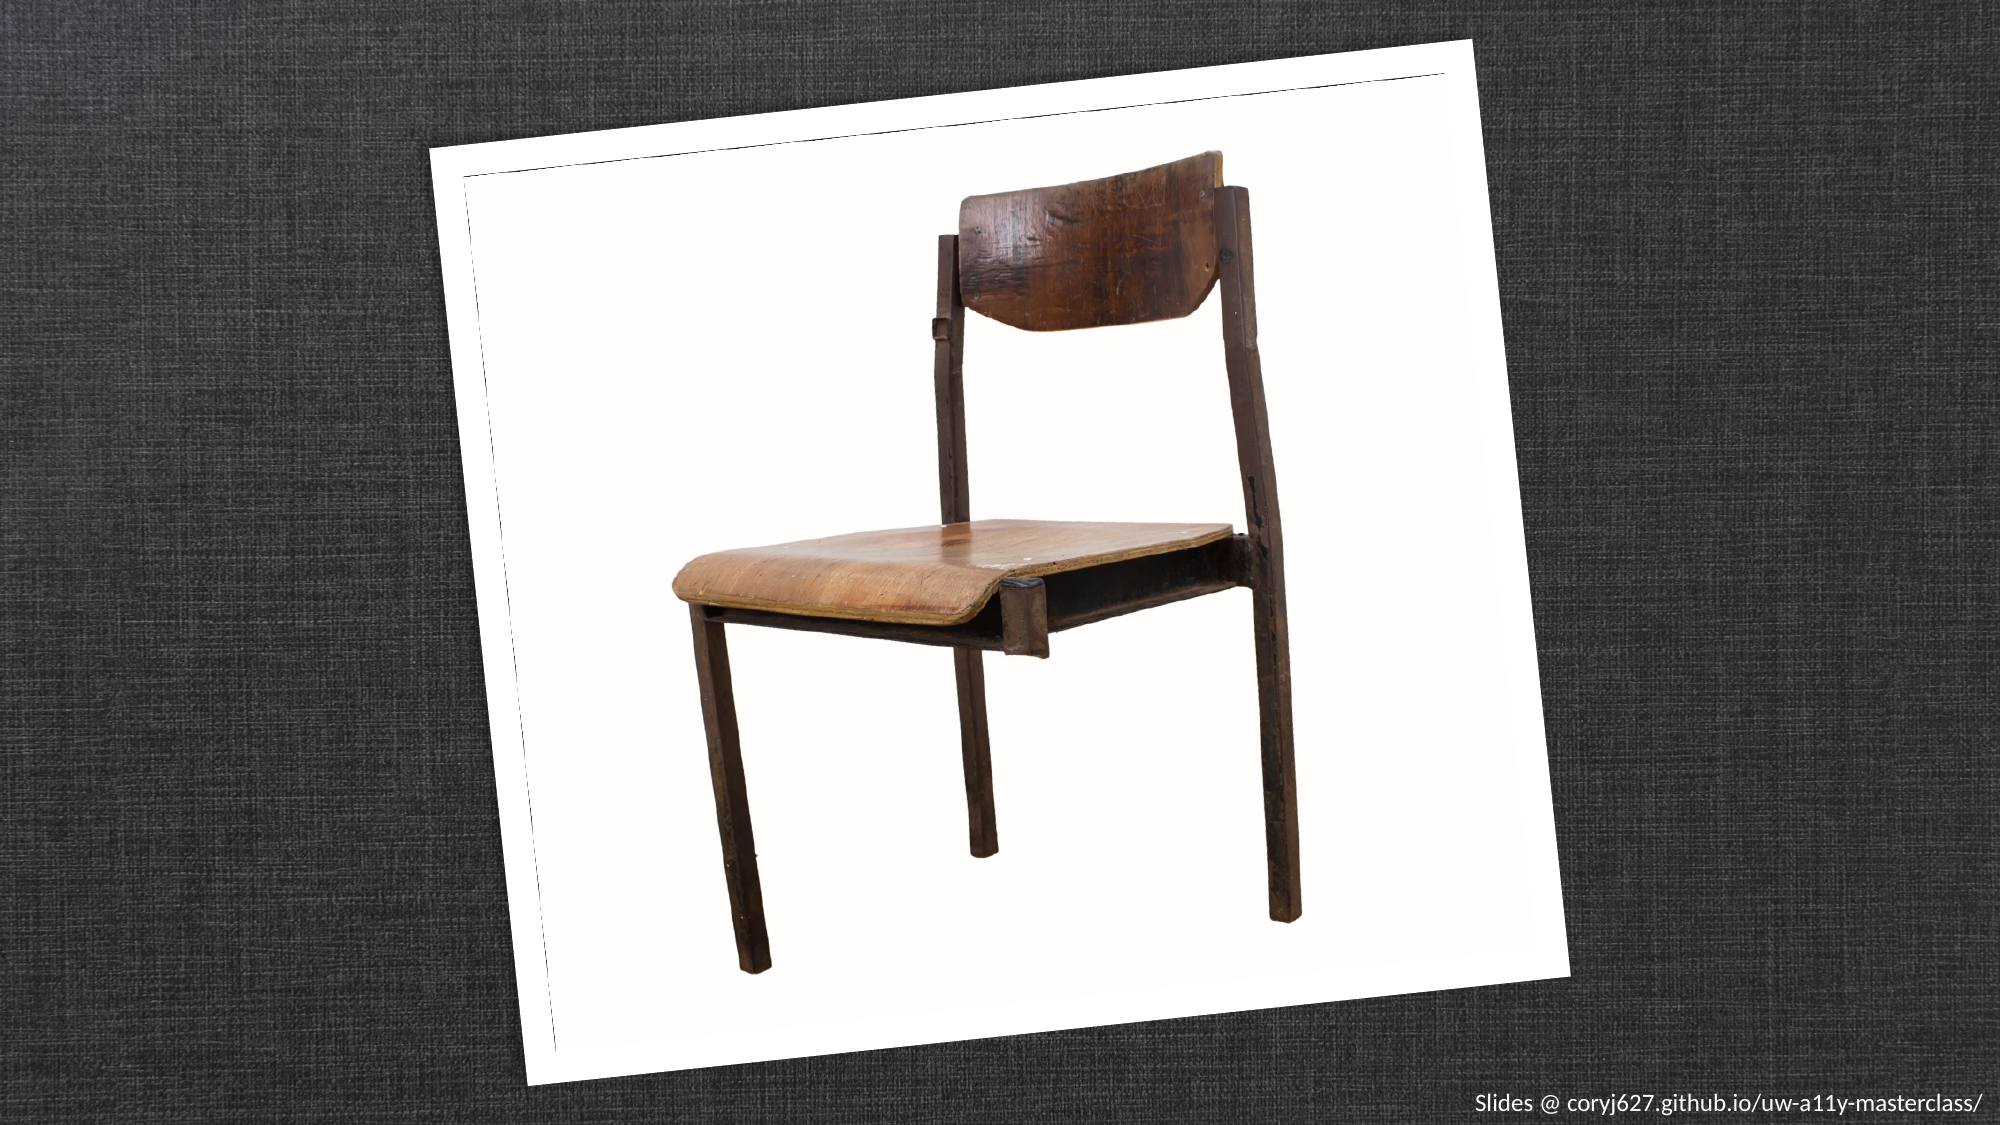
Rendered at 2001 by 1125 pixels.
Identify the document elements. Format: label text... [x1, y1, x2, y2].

picture [0, 0, 2000, 1125]
text_box Slides @ coryj627.github.io/uw-a11y-masterclass/ [1459, 1079, 1999, 1124]
